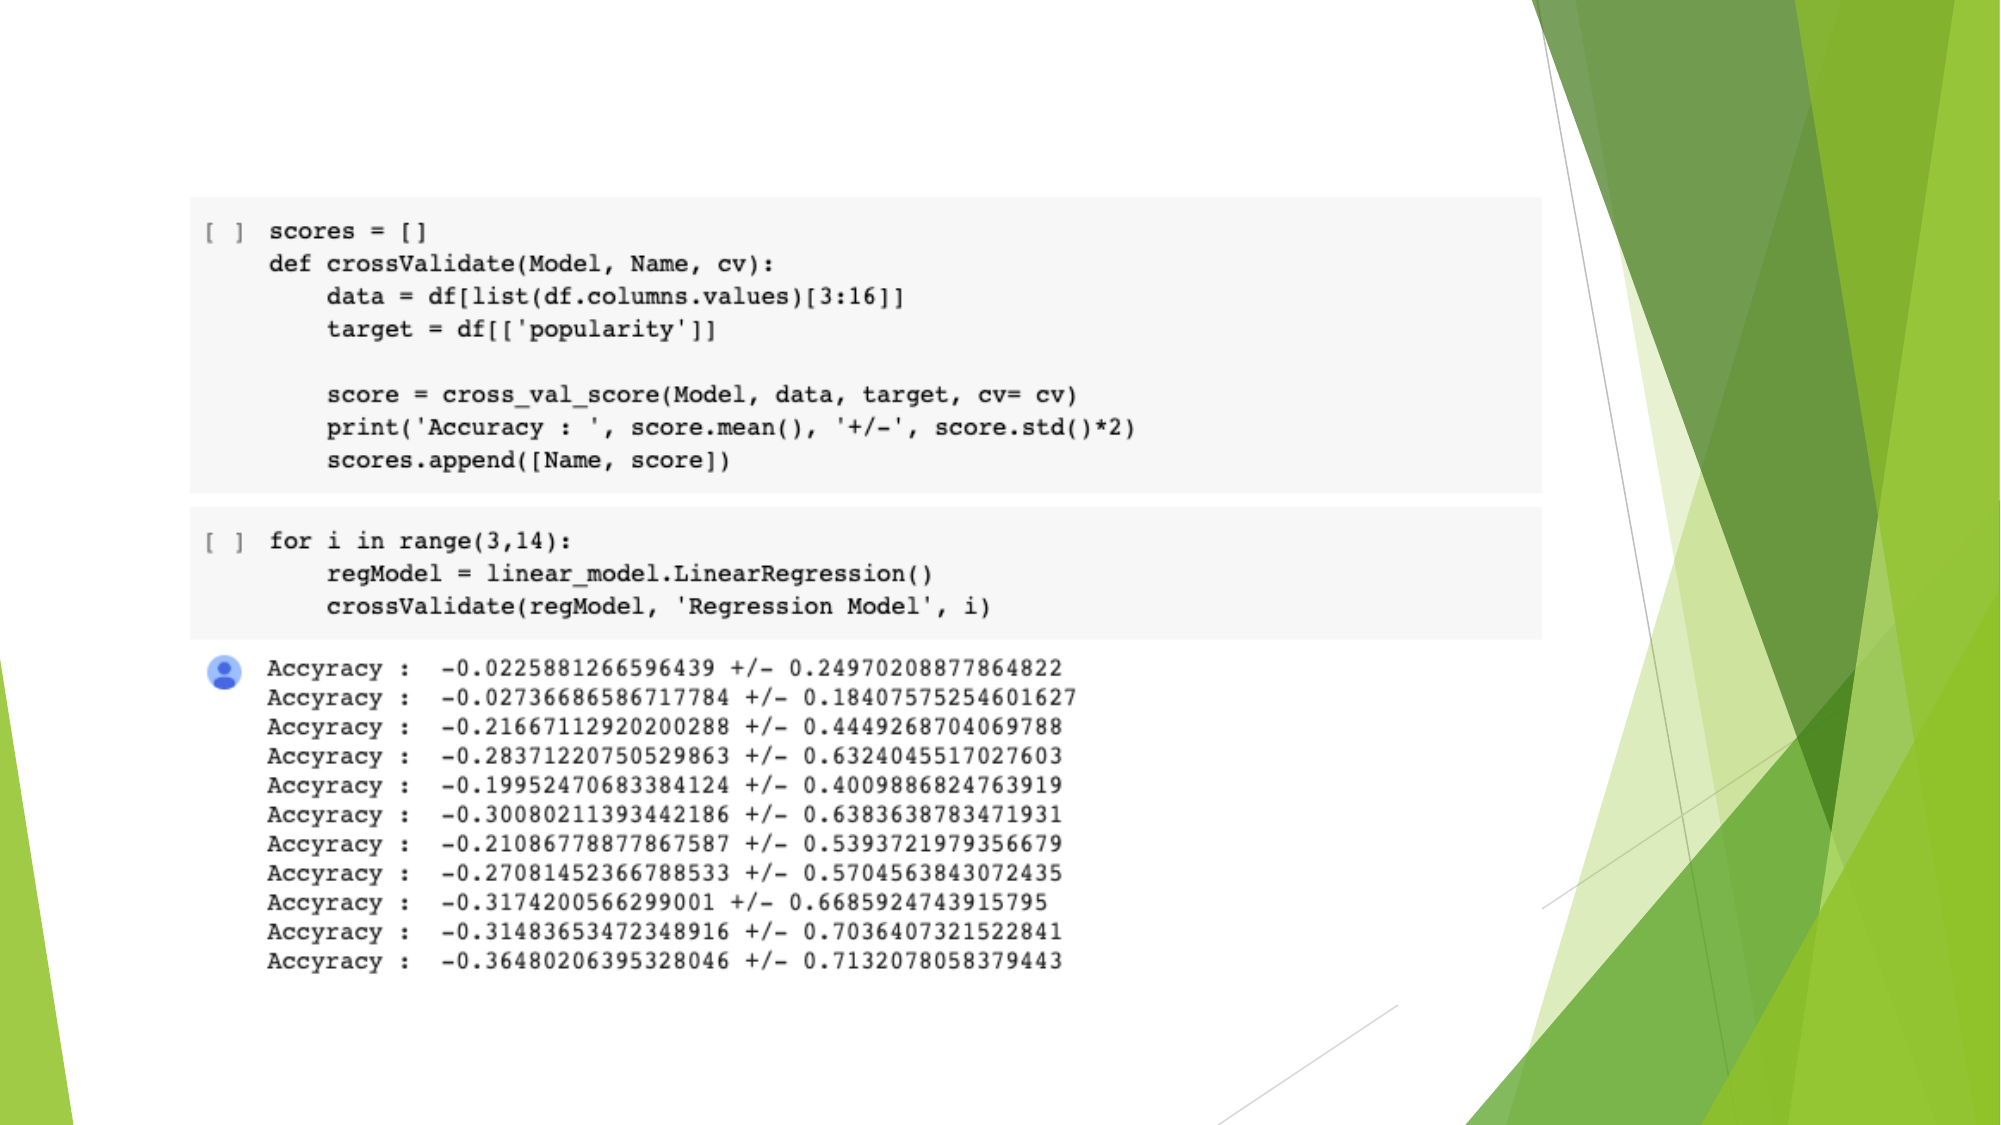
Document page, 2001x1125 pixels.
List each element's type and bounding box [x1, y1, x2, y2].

picture [180, 194, 1542, 1006]
